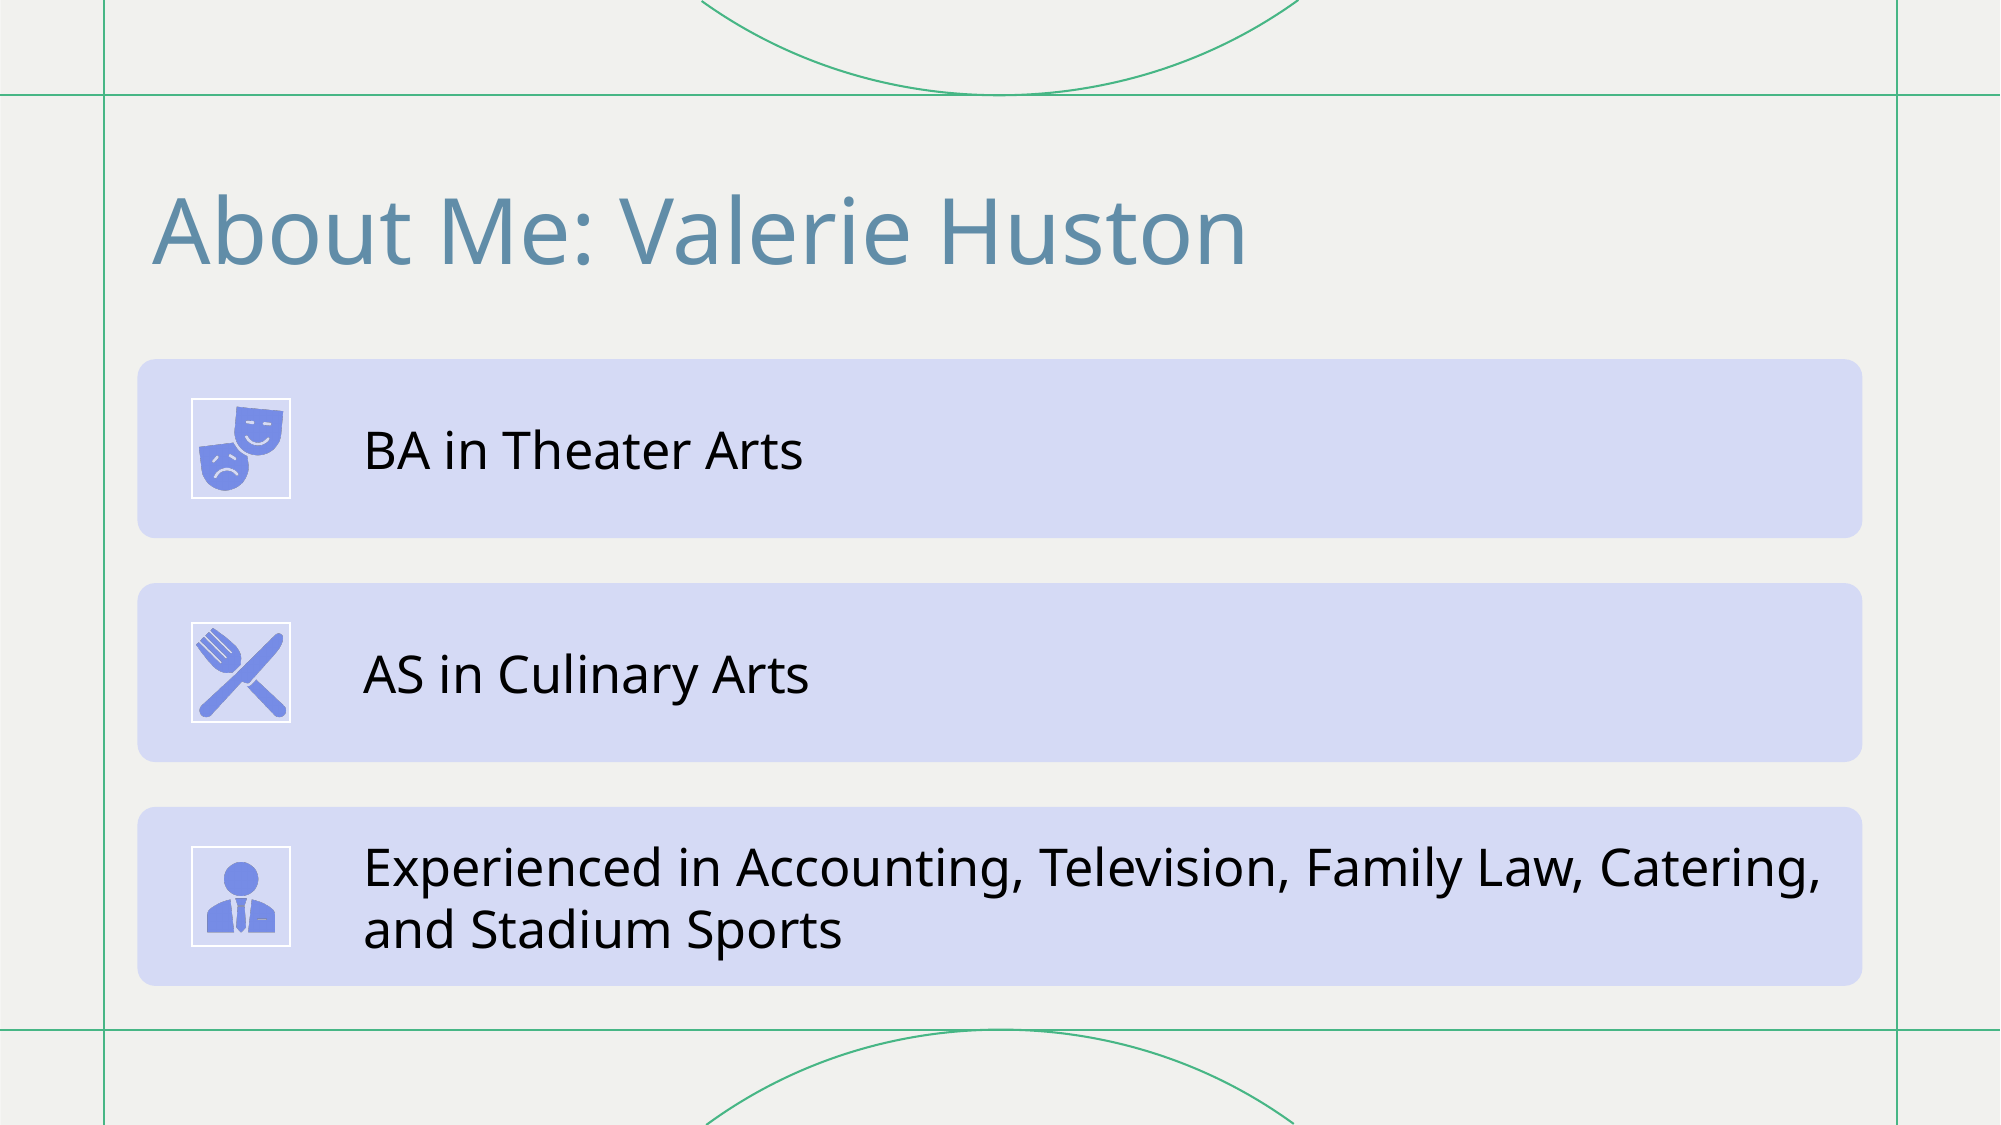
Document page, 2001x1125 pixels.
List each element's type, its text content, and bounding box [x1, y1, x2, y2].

title About Me: Valerie Huston [137, 119, 1863, 337]
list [137, 359, 1863, 987]
